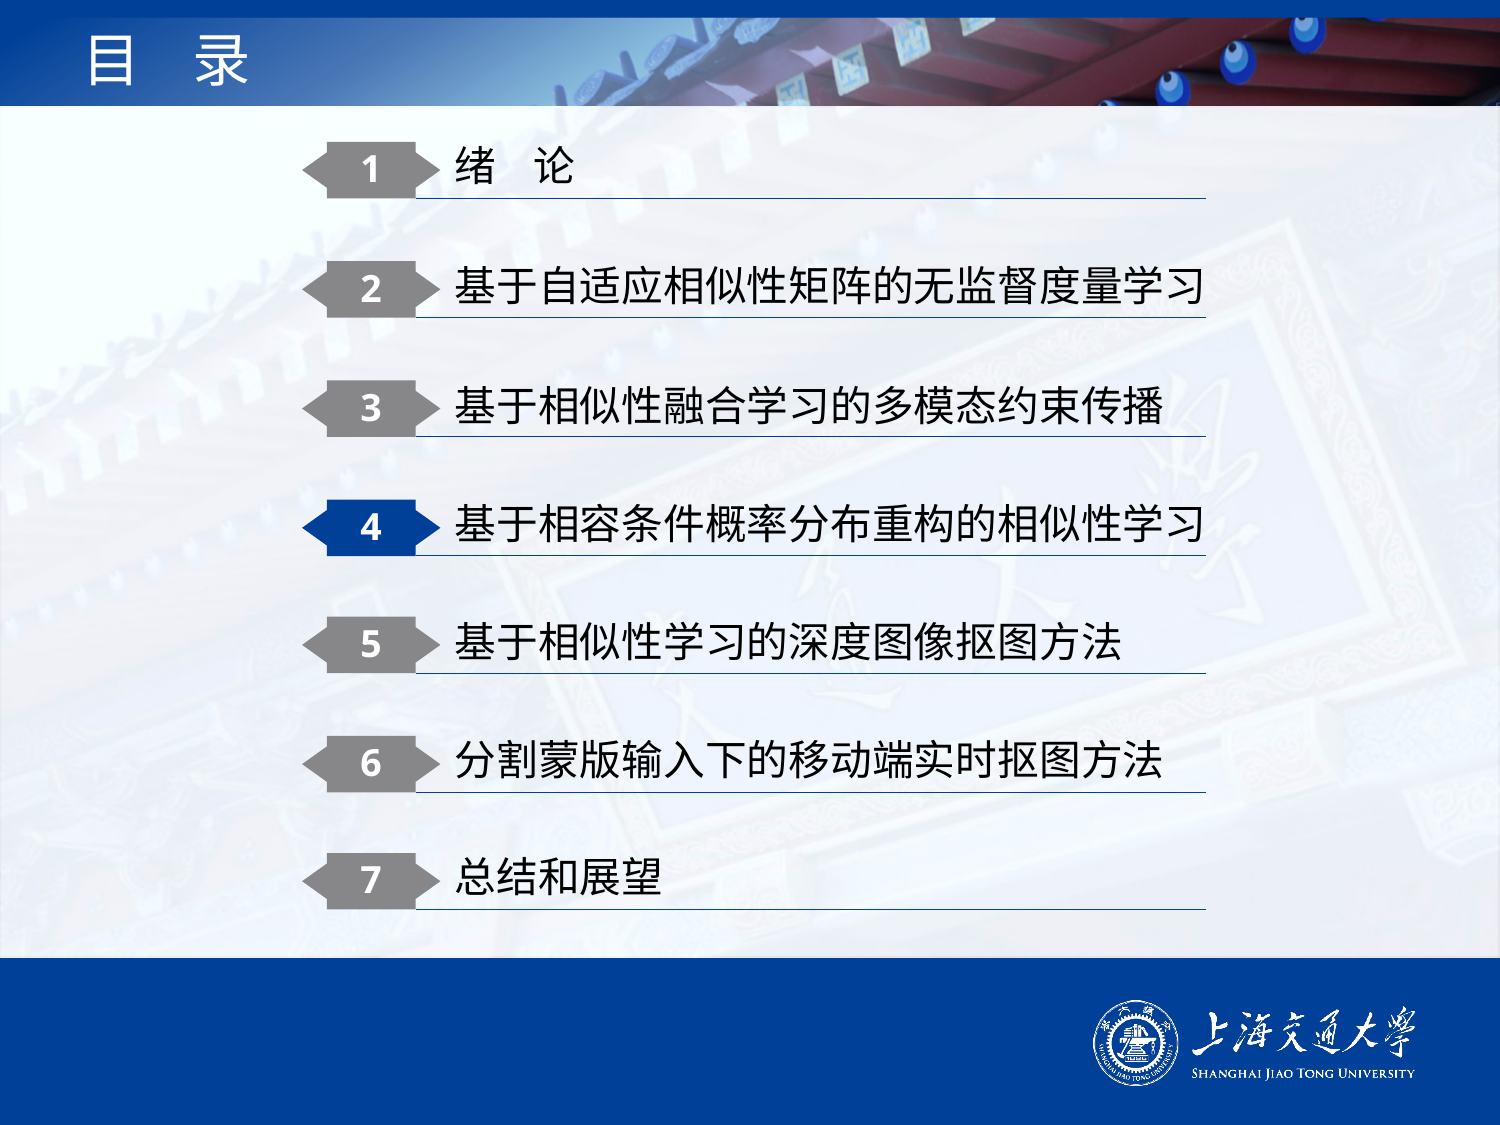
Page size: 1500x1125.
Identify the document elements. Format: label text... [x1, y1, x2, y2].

picture [0, 18, 1500, 958]
title 目 录 [67, 35, 1130, 91]
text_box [302, 250, 441, 324]
text_box 分割蒙版输入下的移动端实时抠图方法 [441, 726, 1440, 791]
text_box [302, 131, 441, 205]
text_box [302, 725, 441, 799]
text_box 基于相似性学习的深度图像抠图方法 [441, 607, 1440, 673]
text_box 基于自适应相似性矩阵的无监督度量学习 [441, 251, 1440, 317]
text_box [302, 842, 441, 916]
picture [1093, 1000, 1415, 1086]
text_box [302, 369, 441, 443]
text_box 基于相似性融合学习的多模态约束传播 [441, 372, 1440, 437]
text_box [302, 606, 441, 679]
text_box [302, 489, 441, 562]
text_box 绪 论 [441, 132, 1160, 198]
text_box 总结和展望 [441, 843, 1130, 909]
text_box 基于相容条件概率分布重构的相似性学习 [441, 490, 1440, 556]
